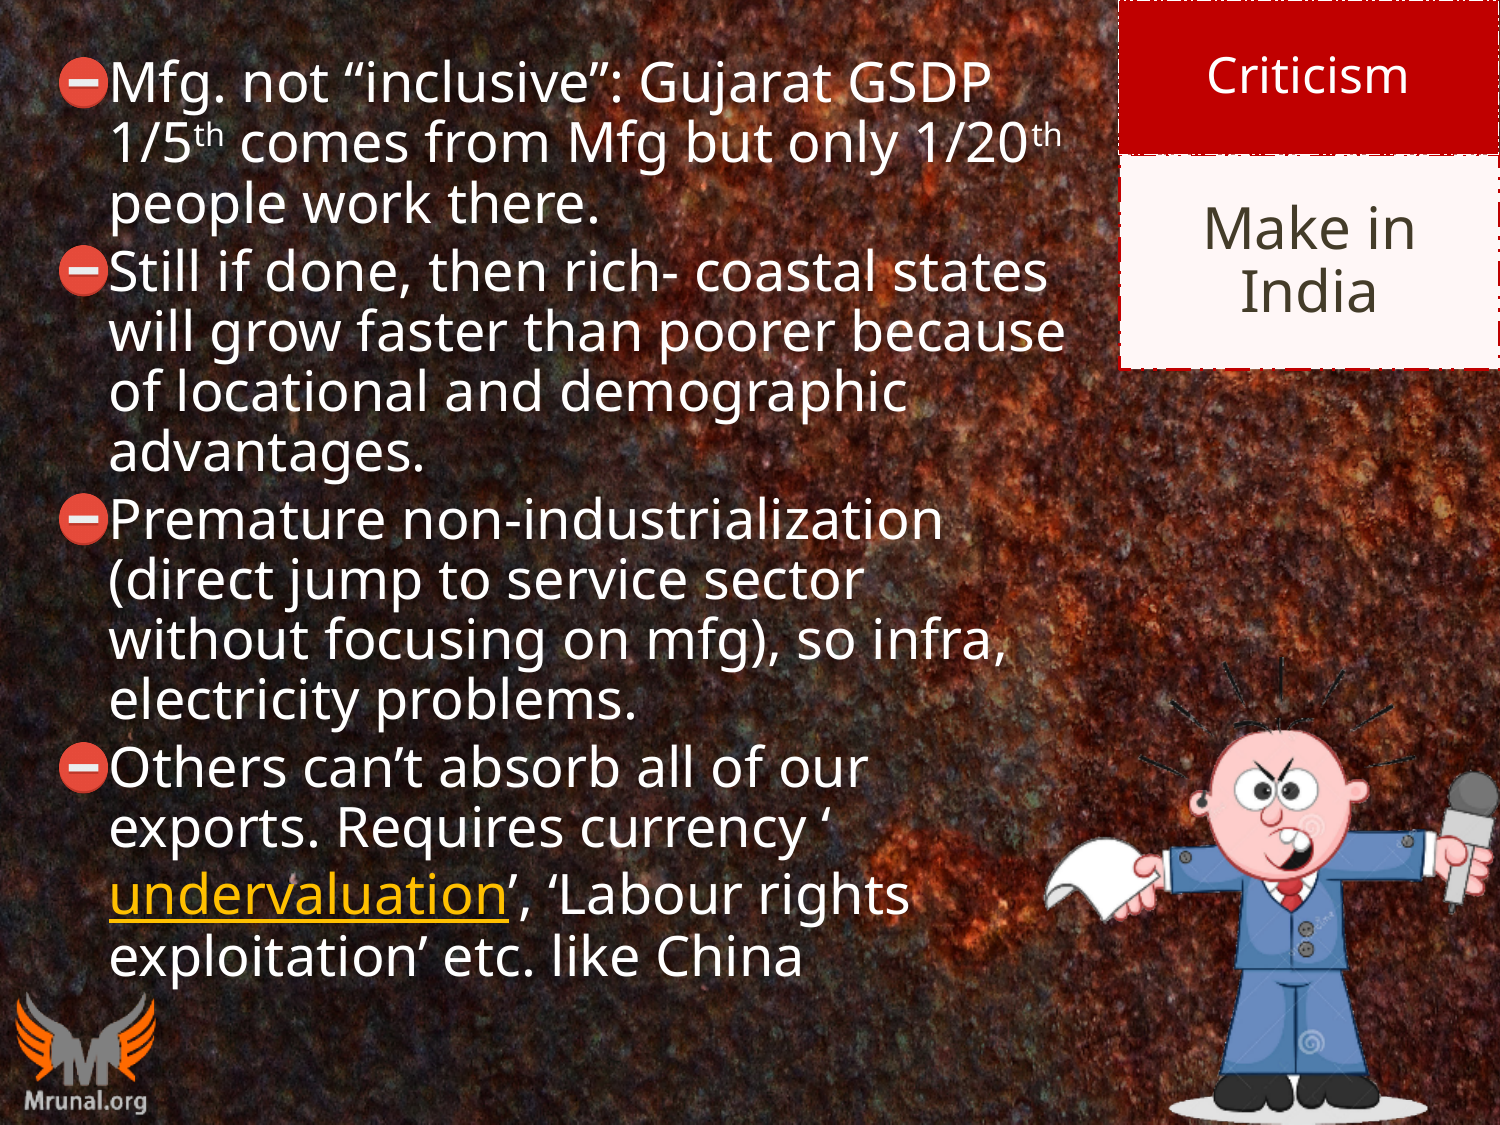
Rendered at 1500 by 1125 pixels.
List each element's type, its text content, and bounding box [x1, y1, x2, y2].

title Make in India [1118, 153, 1500, 371]
list Mfg. not “inclusive”: Gujarat GSDP 1/5th comes from Mfg but only 1/20th people work there. Still if done, then rich- coastal states will grow faster than poorer because of locational and demographic advantages. Premature non-industrialization (direct jump to service sector without focusing on mfg), so infra, electricity problems. Others can’t absorb all of our exports. Requires currency ‘undervaluation’, ‘Labour rights exploitation’ etc. like China [39, 47, 1086, 1014]
picture [0, 0, 1500, 1125]
list Criticism [1118, 0, 1499, 155]
